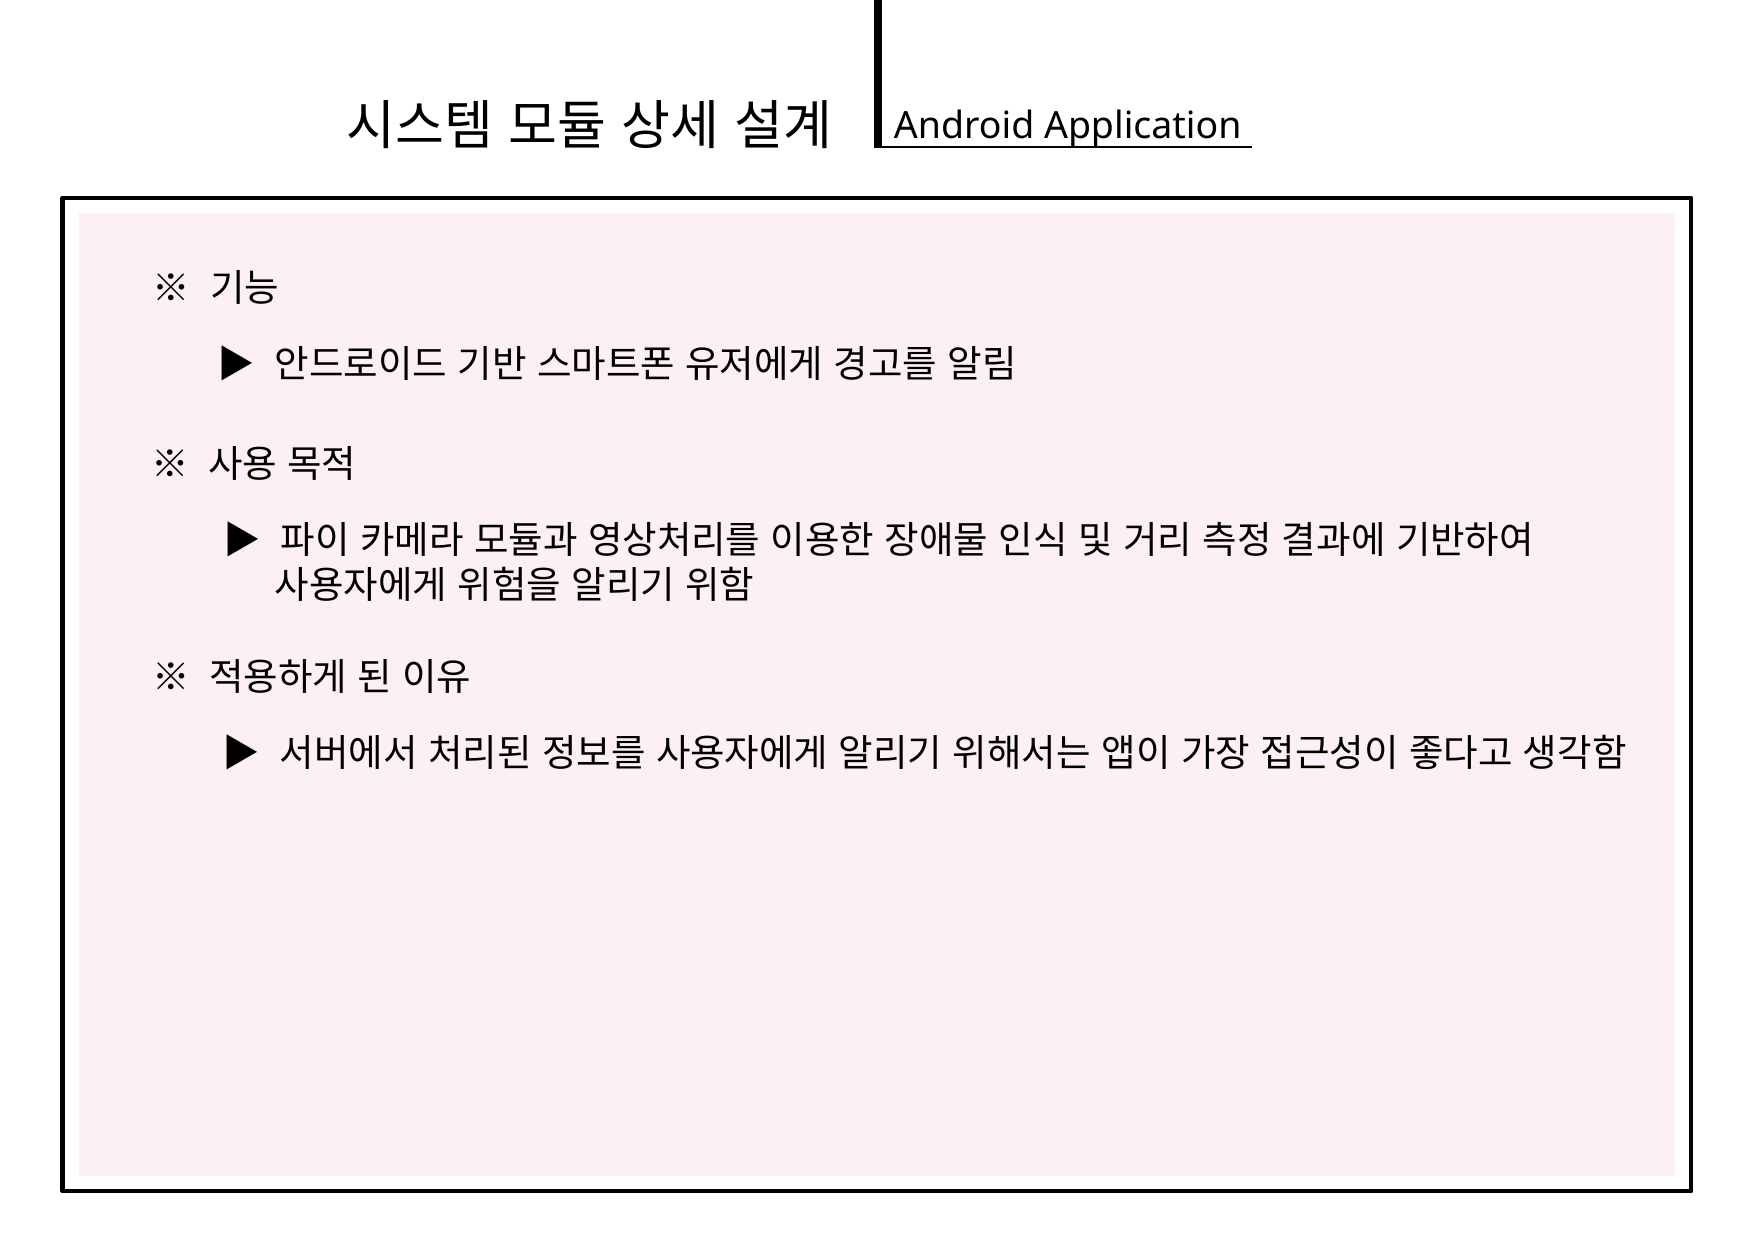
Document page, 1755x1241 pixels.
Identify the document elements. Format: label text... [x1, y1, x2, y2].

text_box ▶ 서버에서 처리된 정보를 사용자에게 알리기 위해서는 앱이 가장 접근성이 좋다고 생각함 [207, 721, 1642, 782]
text_box ▶ 안드로이드 기반 스마트폰 유저에게 경고를 알림 [202, 332, 1033, 393]
text_box ※ 기능 [138, 256, 294, 317]
text_box ▶ 파이 카메라 모듈과 영상처리를 이용한 장애물 인식 및 거리 측정 결과에 기반하여 사용자에게 위험을 알리기 위함 [209, 508, 1561, 614]
text_box Android Application [879, 93, 1257, 154]
text_box [62, 197, 1692, 1192]
text_box ※ 적용하게 된 이유 [137, 645, 487, 705]
text_box ※ 사용 목적 [136, 432, 372, 493]
text_box 시스템 모듈 상세 설계 [332, 84, 848, 163]
